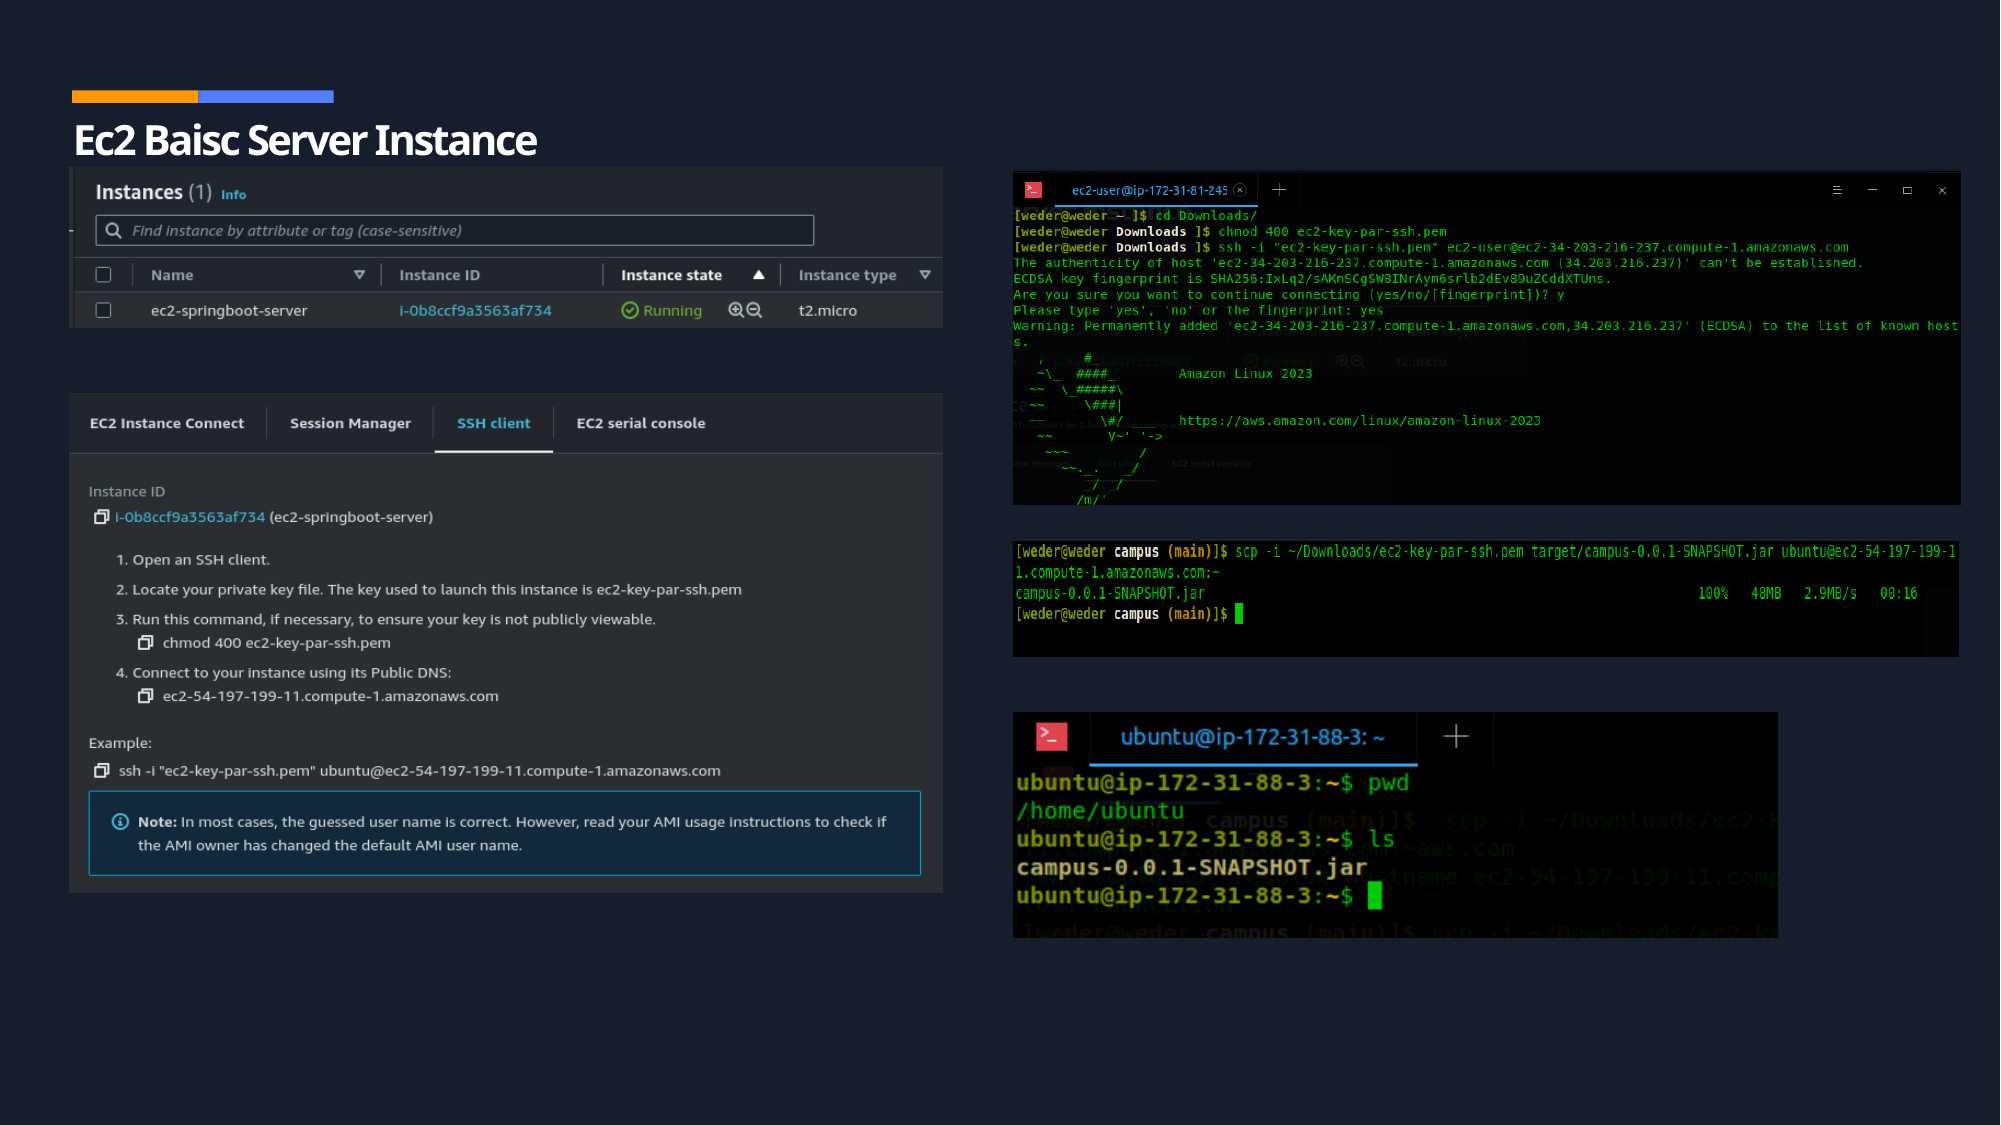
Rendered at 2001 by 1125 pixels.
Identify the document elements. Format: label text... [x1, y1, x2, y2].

picture [69, 167, 943, 328]
picture [1013, 712, 1778, 938]
text_box Ec2 Baisc Server Instance [57, 112, 636, 218]
picture [69, 392, 943, 893]
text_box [72, 90, 334, 103]
picture [1013, 167, 1961, 505]
picture [1013, 541, 1959, 657]
